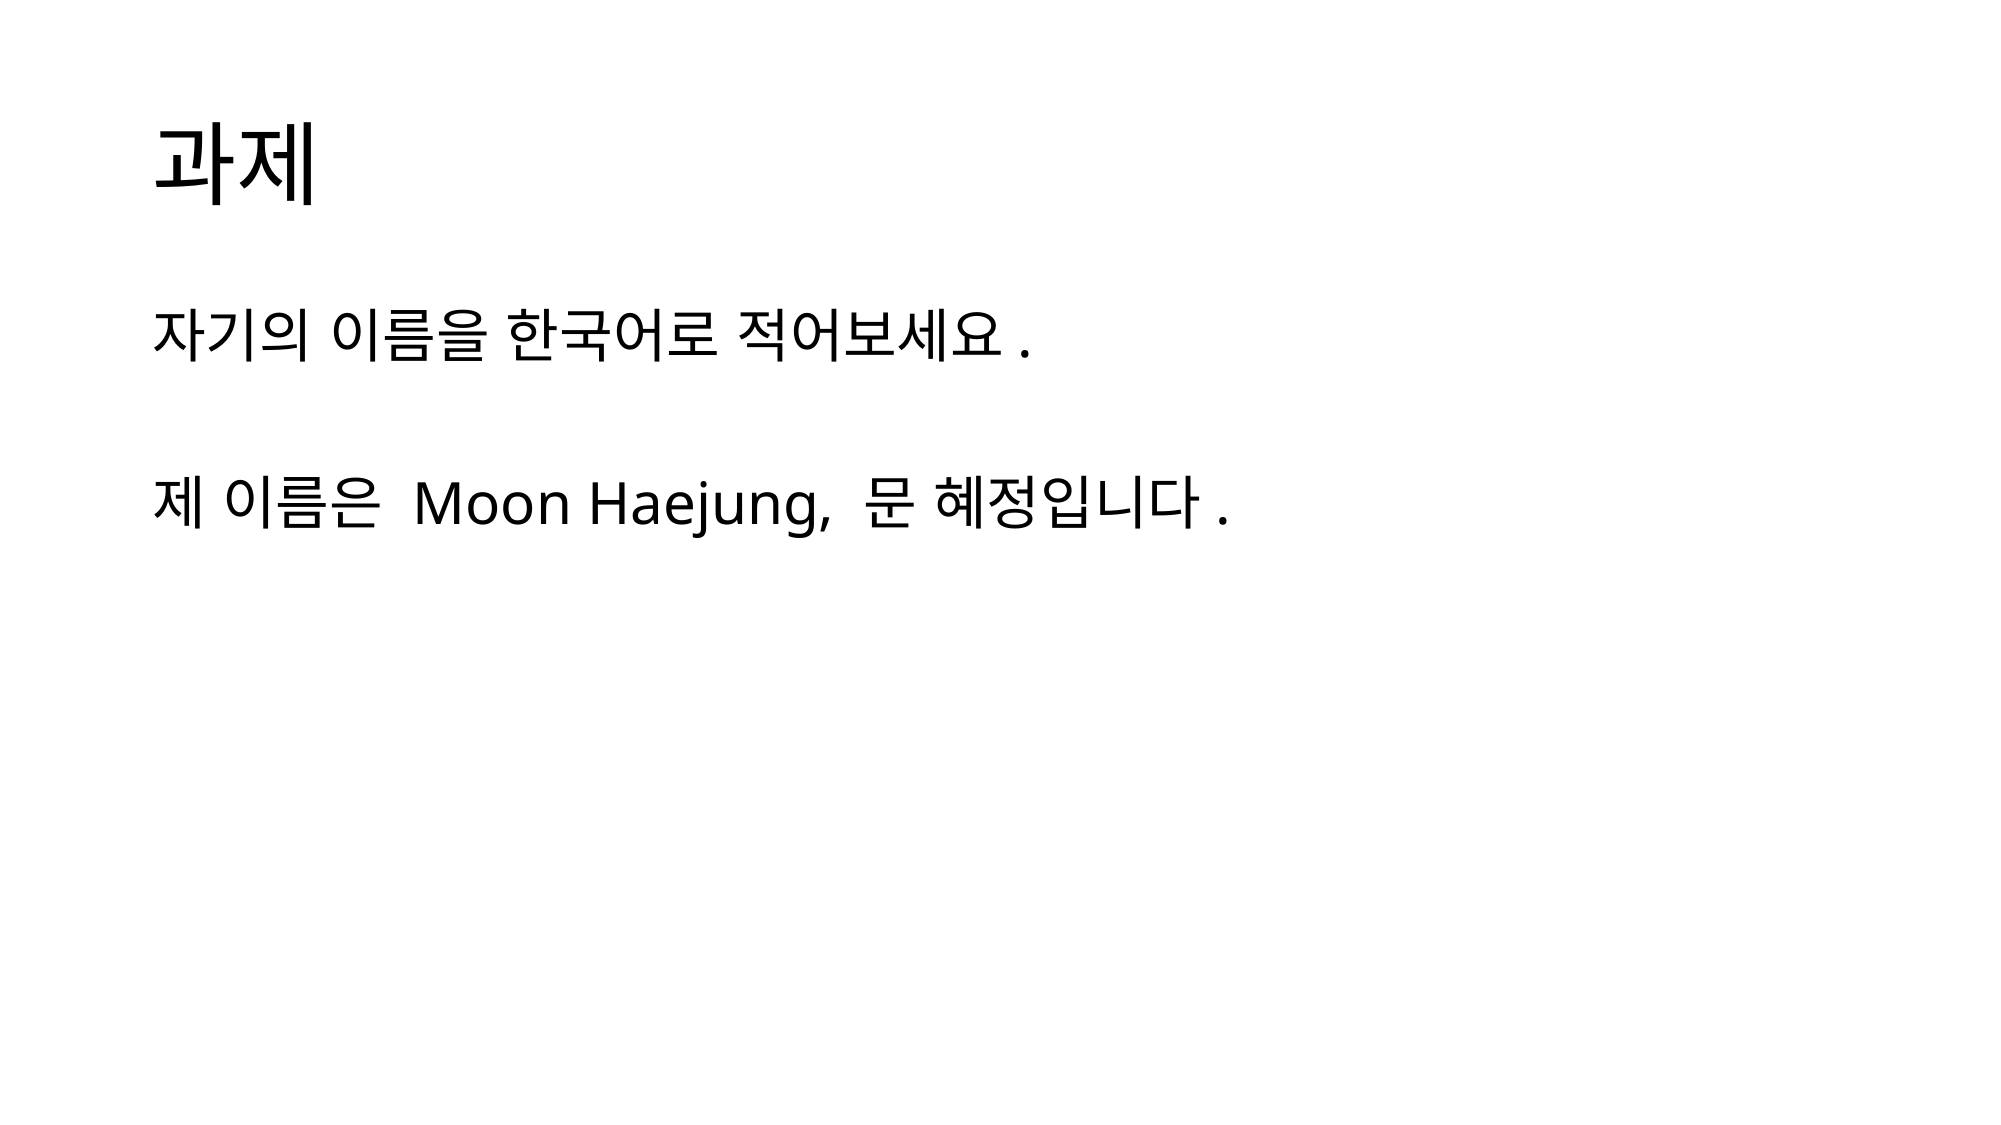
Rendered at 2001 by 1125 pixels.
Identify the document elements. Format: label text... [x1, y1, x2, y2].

title 과제 [137, 59, 1863, 278]
list 자기의 이름을 한국어로 적어보세요. 제 이름은 Moon Haejung, 문 혜정입니다. [137, 299, 1863, 1014]
